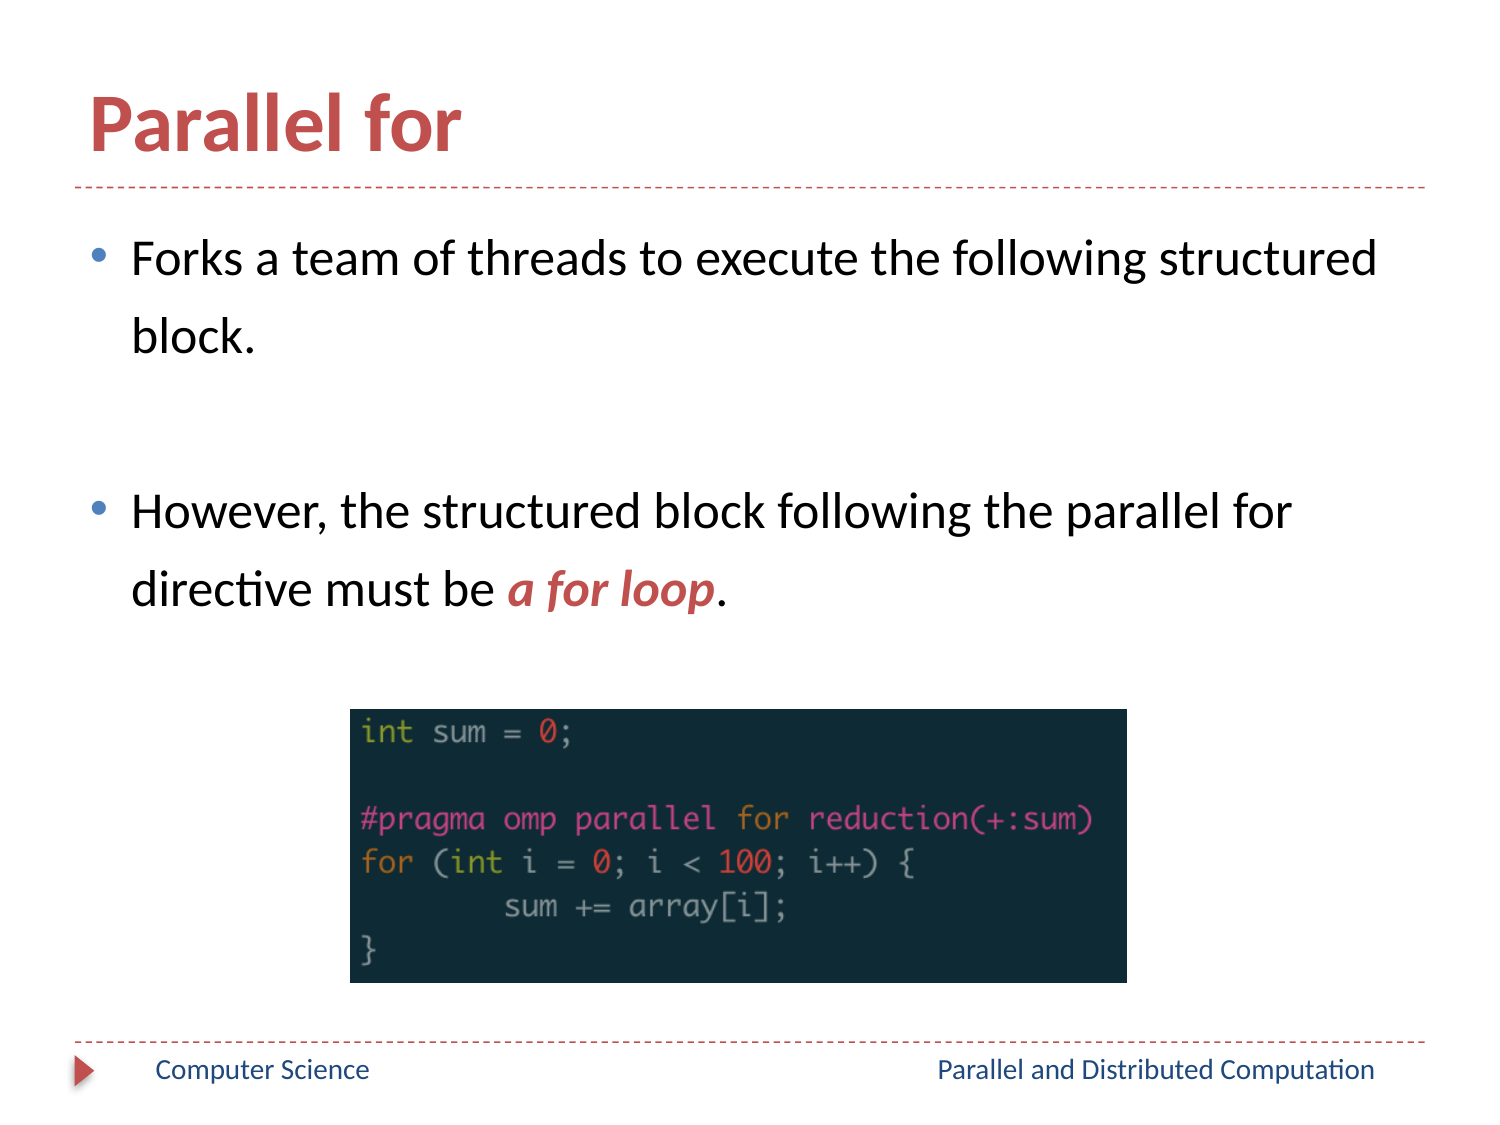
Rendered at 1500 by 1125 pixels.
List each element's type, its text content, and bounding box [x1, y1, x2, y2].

slide_number Parallel and Distributed Computation [887, 1042, 1426, 1103]
slide_number Computer Science [100, 1042, 426, 1103]
title Parallel for [75, 12, 1425, 175]
picture [349, 709, 1127, 984]
list Forks a team of threads to execute the following structured block. However, the structured block following the parallel for directive must be a for loop. [75, 200, 1425, 625]
